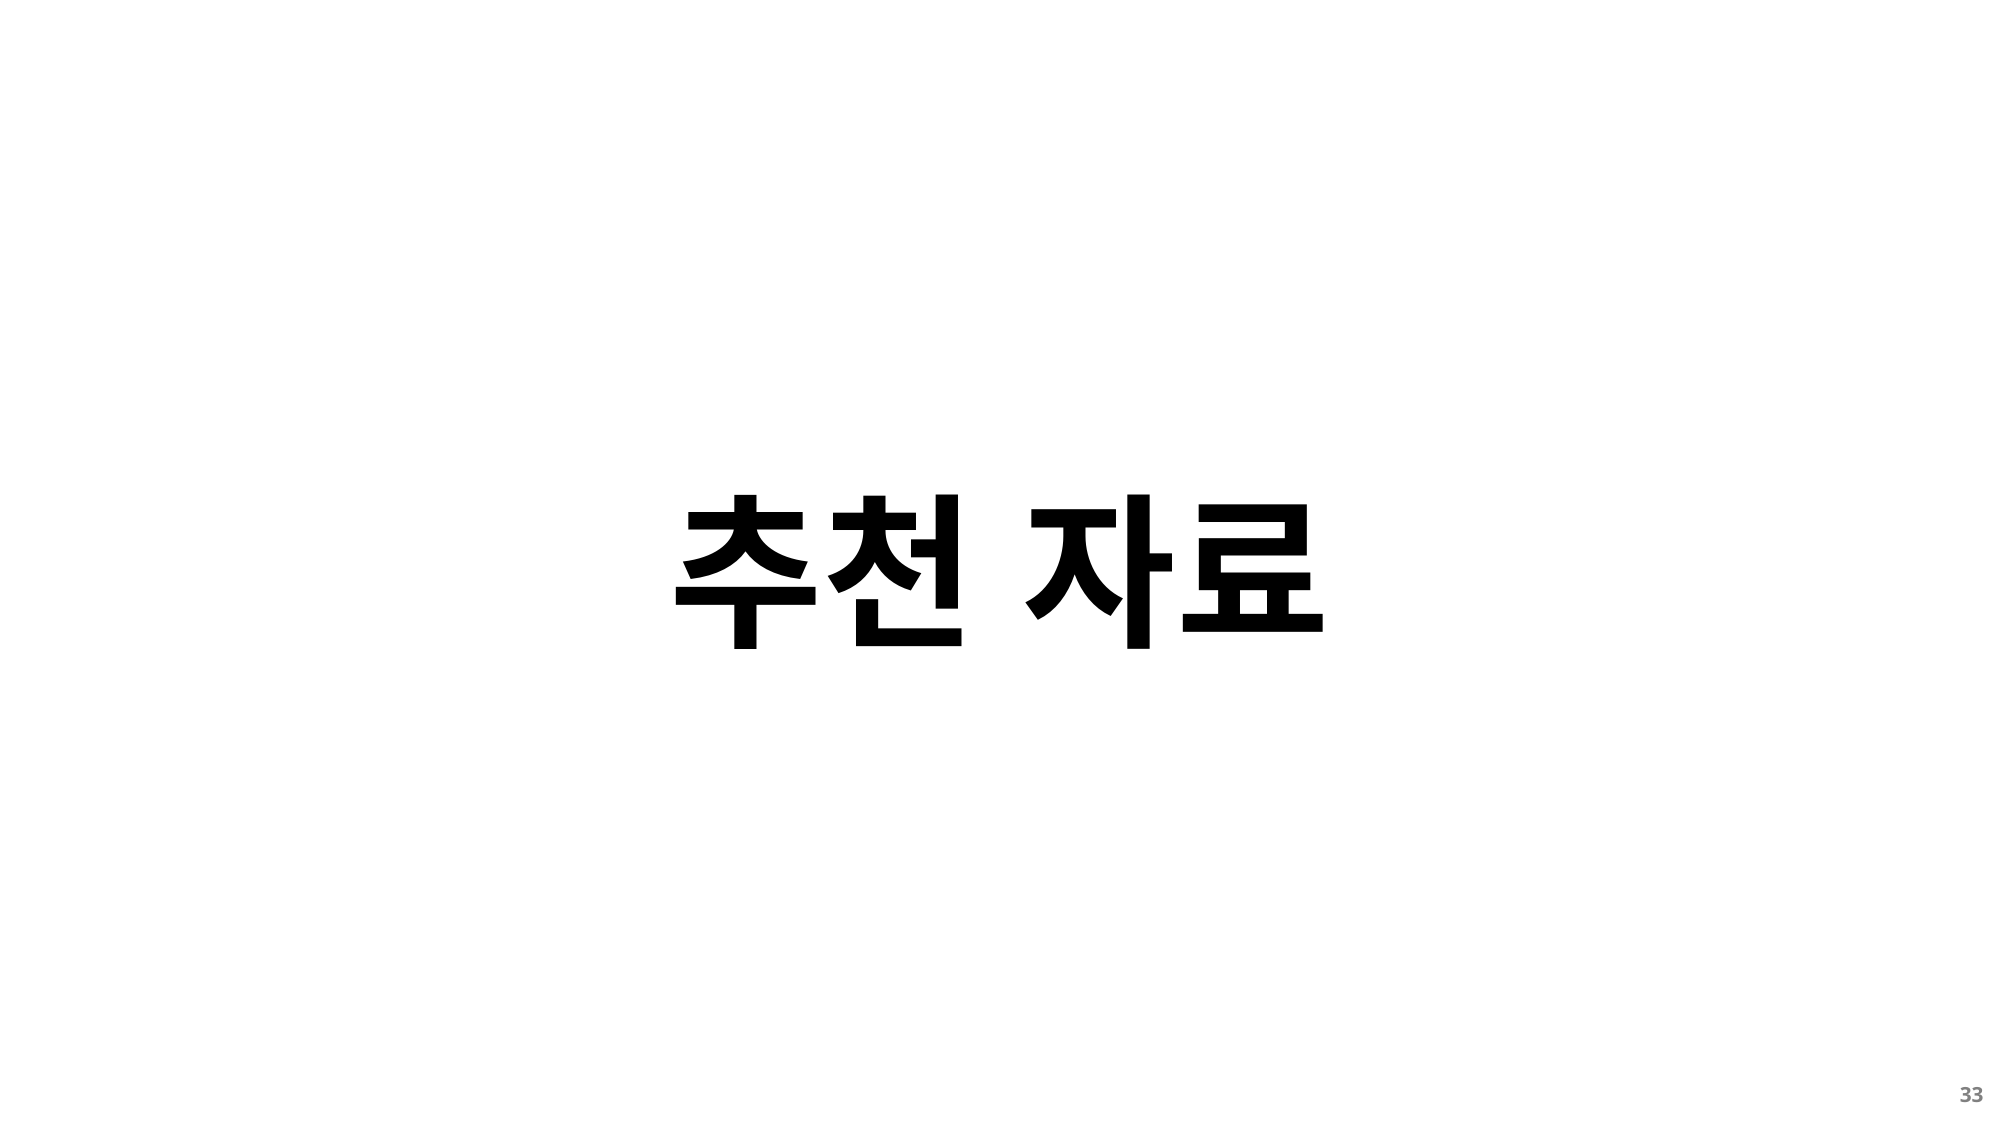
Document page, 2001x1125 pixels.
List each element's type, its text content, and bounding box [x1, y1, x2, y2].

title 추천 자료 [281, 243, 1719, 917]
text_box 33 [1940, 1073, 1999, 1118]
